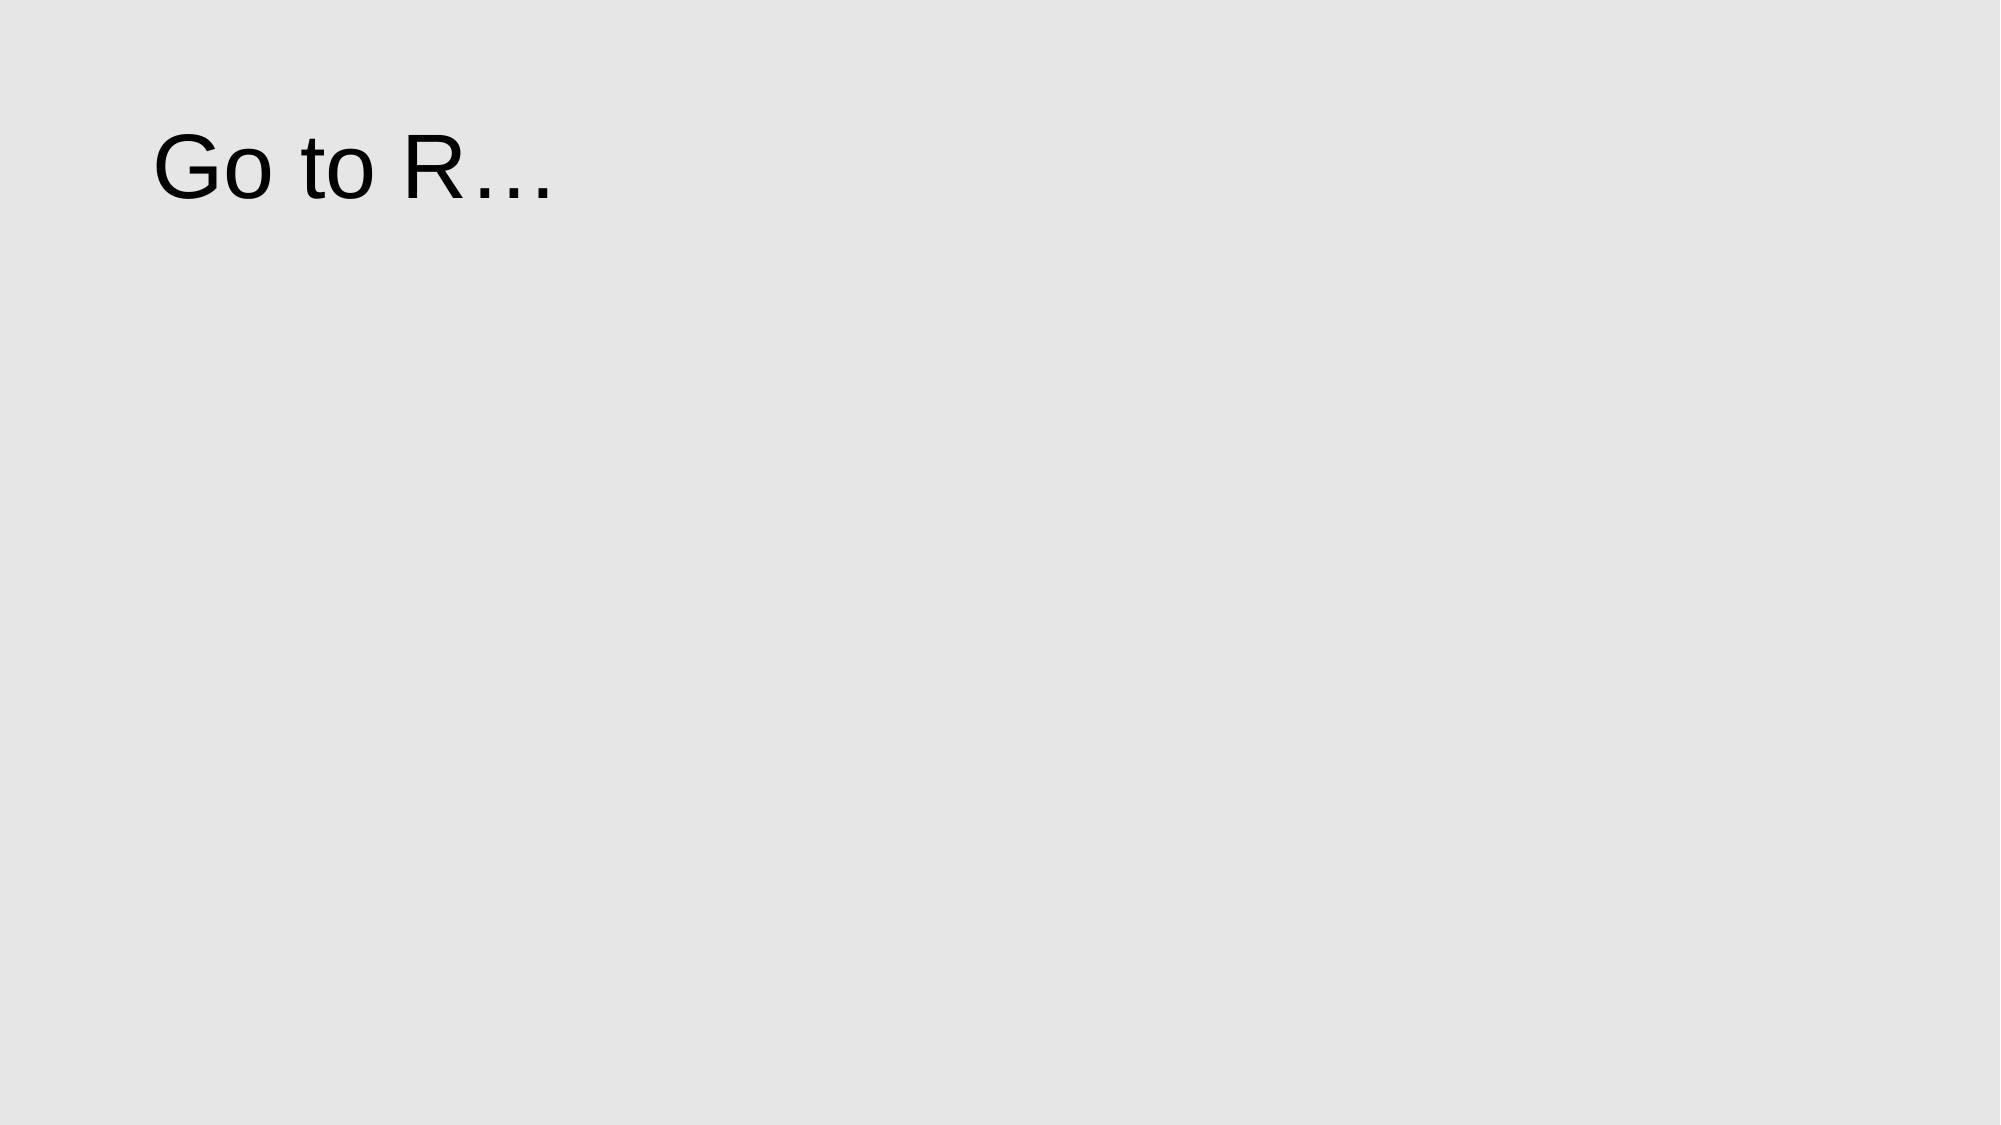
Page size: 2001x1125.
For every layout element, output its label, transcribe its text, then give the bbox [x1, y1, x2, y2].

title Go to R… [137, 59, 1863, 278]
